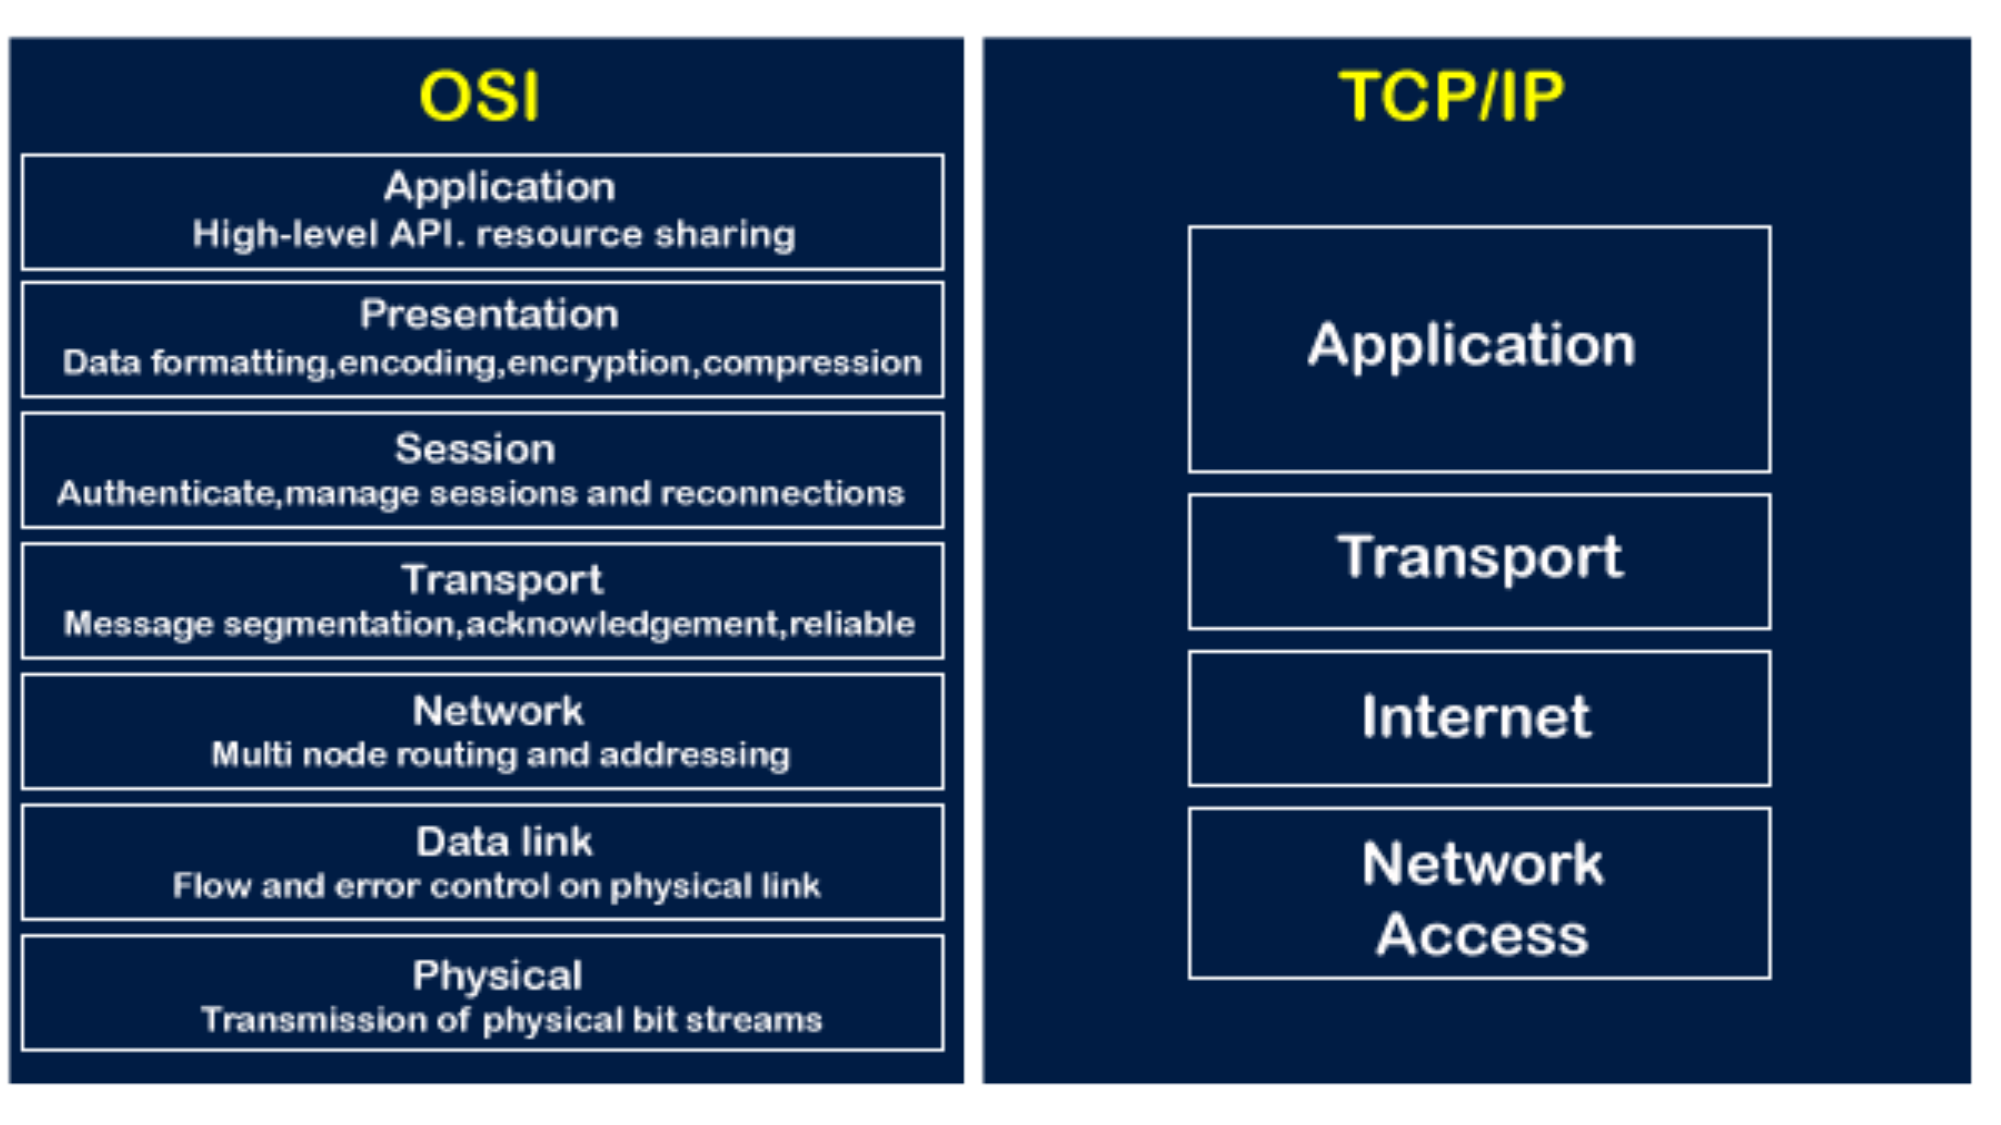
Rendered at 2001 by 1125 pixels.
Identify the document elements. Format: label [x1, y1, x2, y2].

list [0, 17, 1994, 1106]
text_box [0, 0, 2000, 1125]
